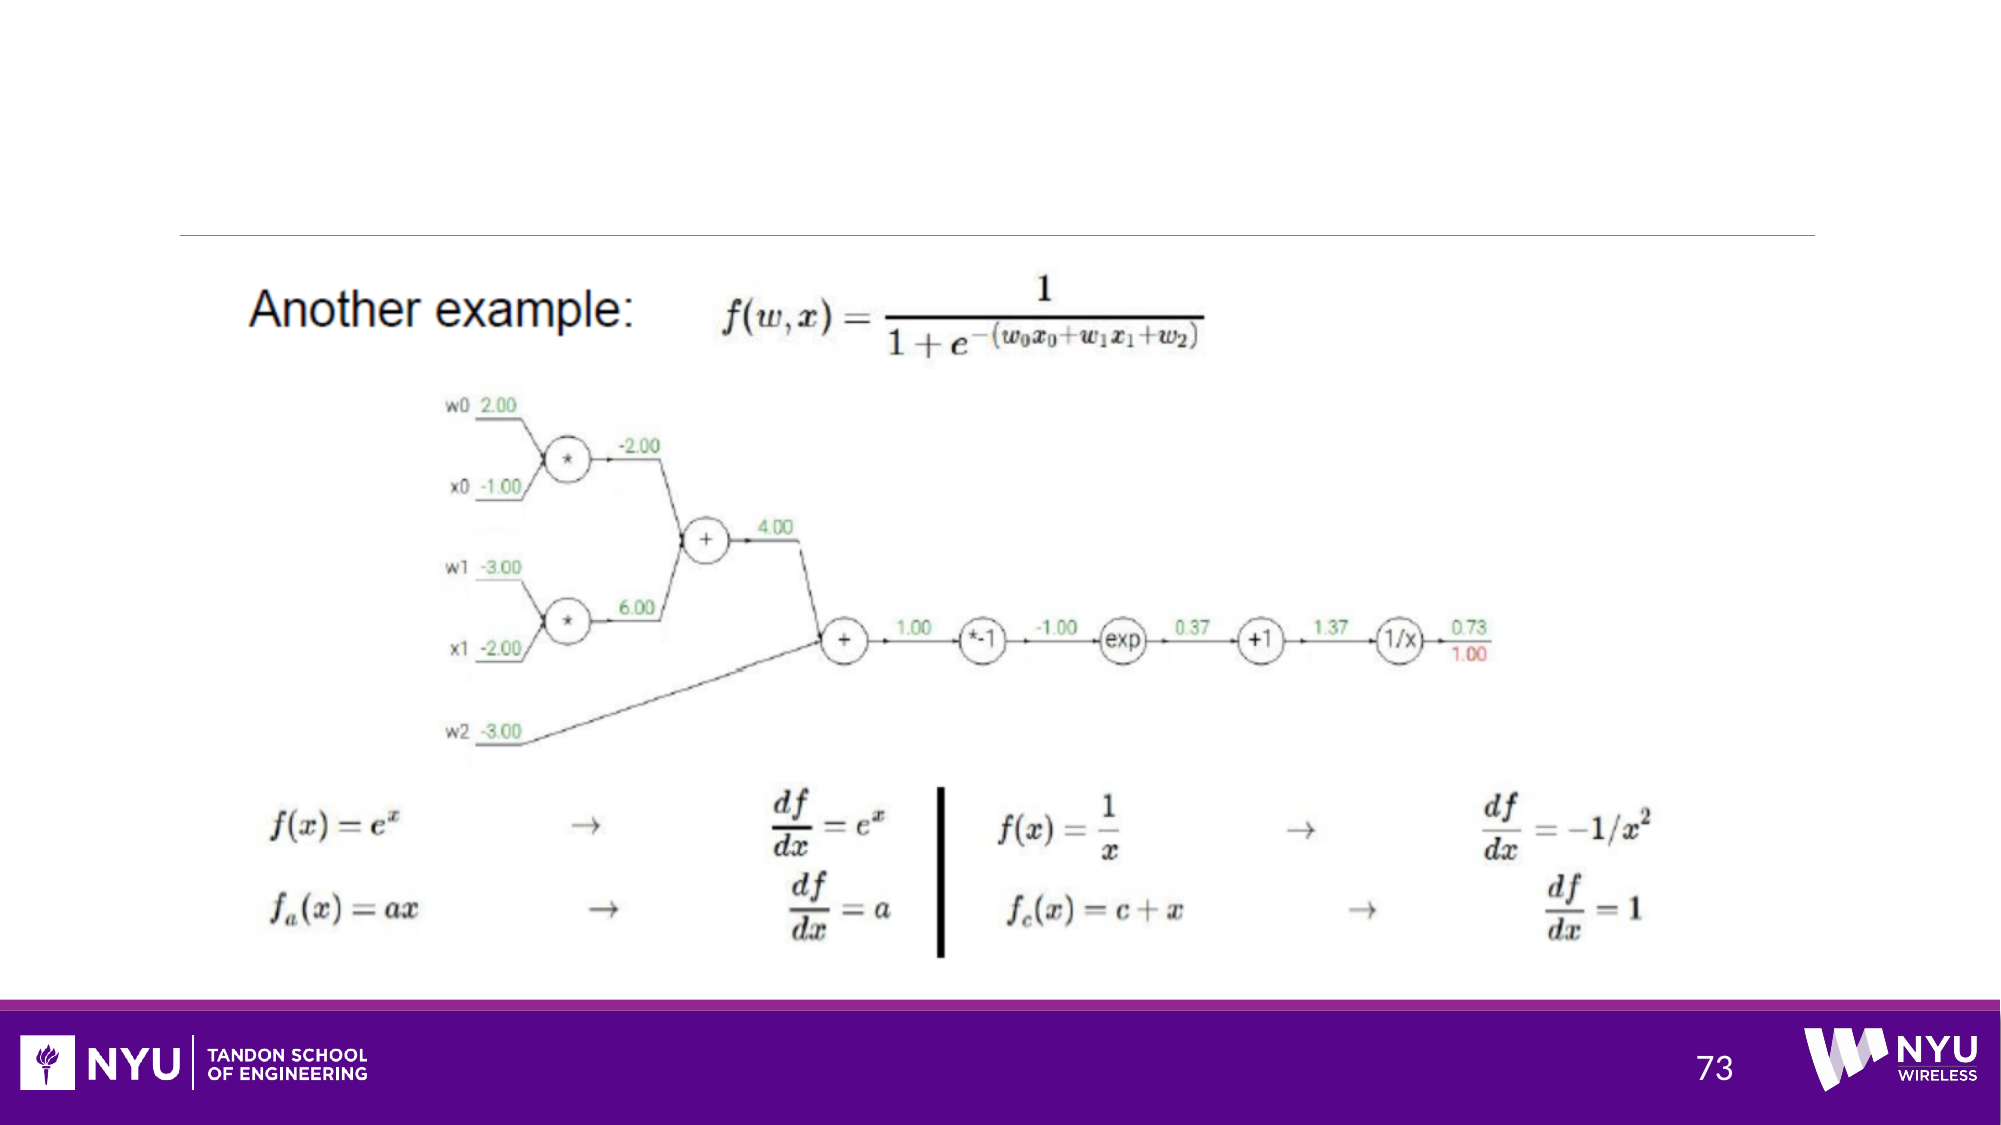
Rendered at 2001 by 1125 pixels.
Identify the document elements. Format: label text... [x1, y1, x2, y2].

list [224, 255, 1680, 984]
slide_number 73 [1533, 1035, 1749, 1096]
